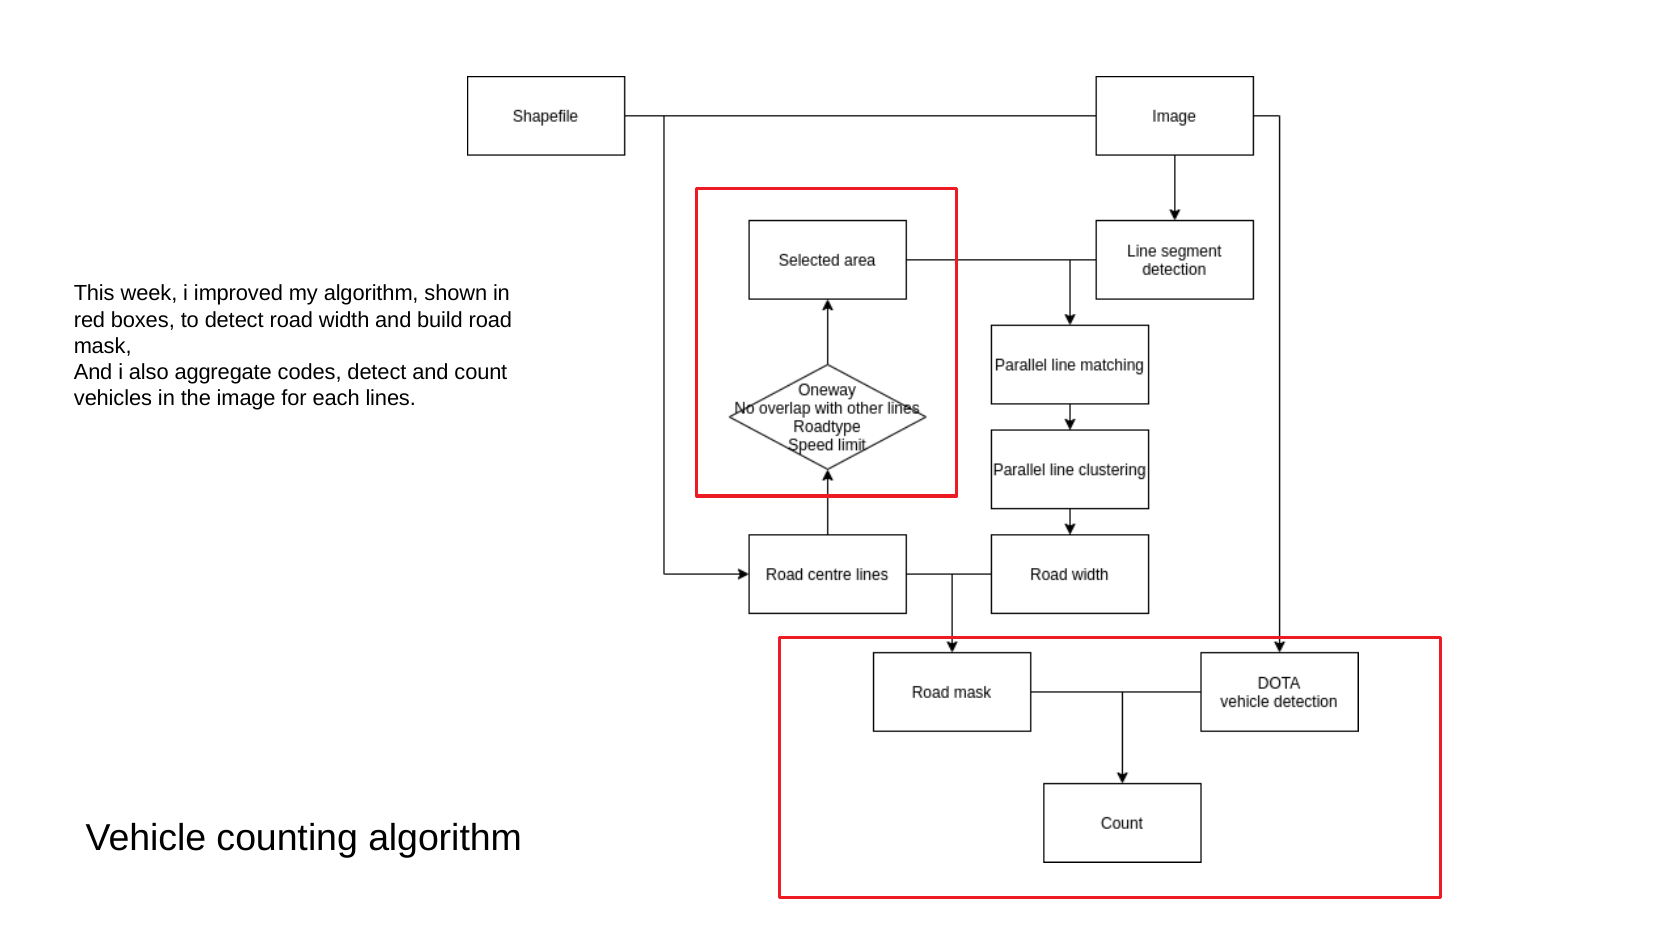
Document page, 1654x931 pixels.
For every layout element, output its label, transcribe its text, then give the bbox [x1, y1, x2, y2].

text_box Vehicle counting algorithm [70, 805, 462, 863]
picture [467, 75, 1359, 863]
text_box This week, i improved my algorithm, shown in red boxes, to detect road width and build road mask, And i also aggregate codes, detect and count vehicles in the image for each lines. [58, 271, 462, 408]
text_box [779, 637, 1441, 898]
